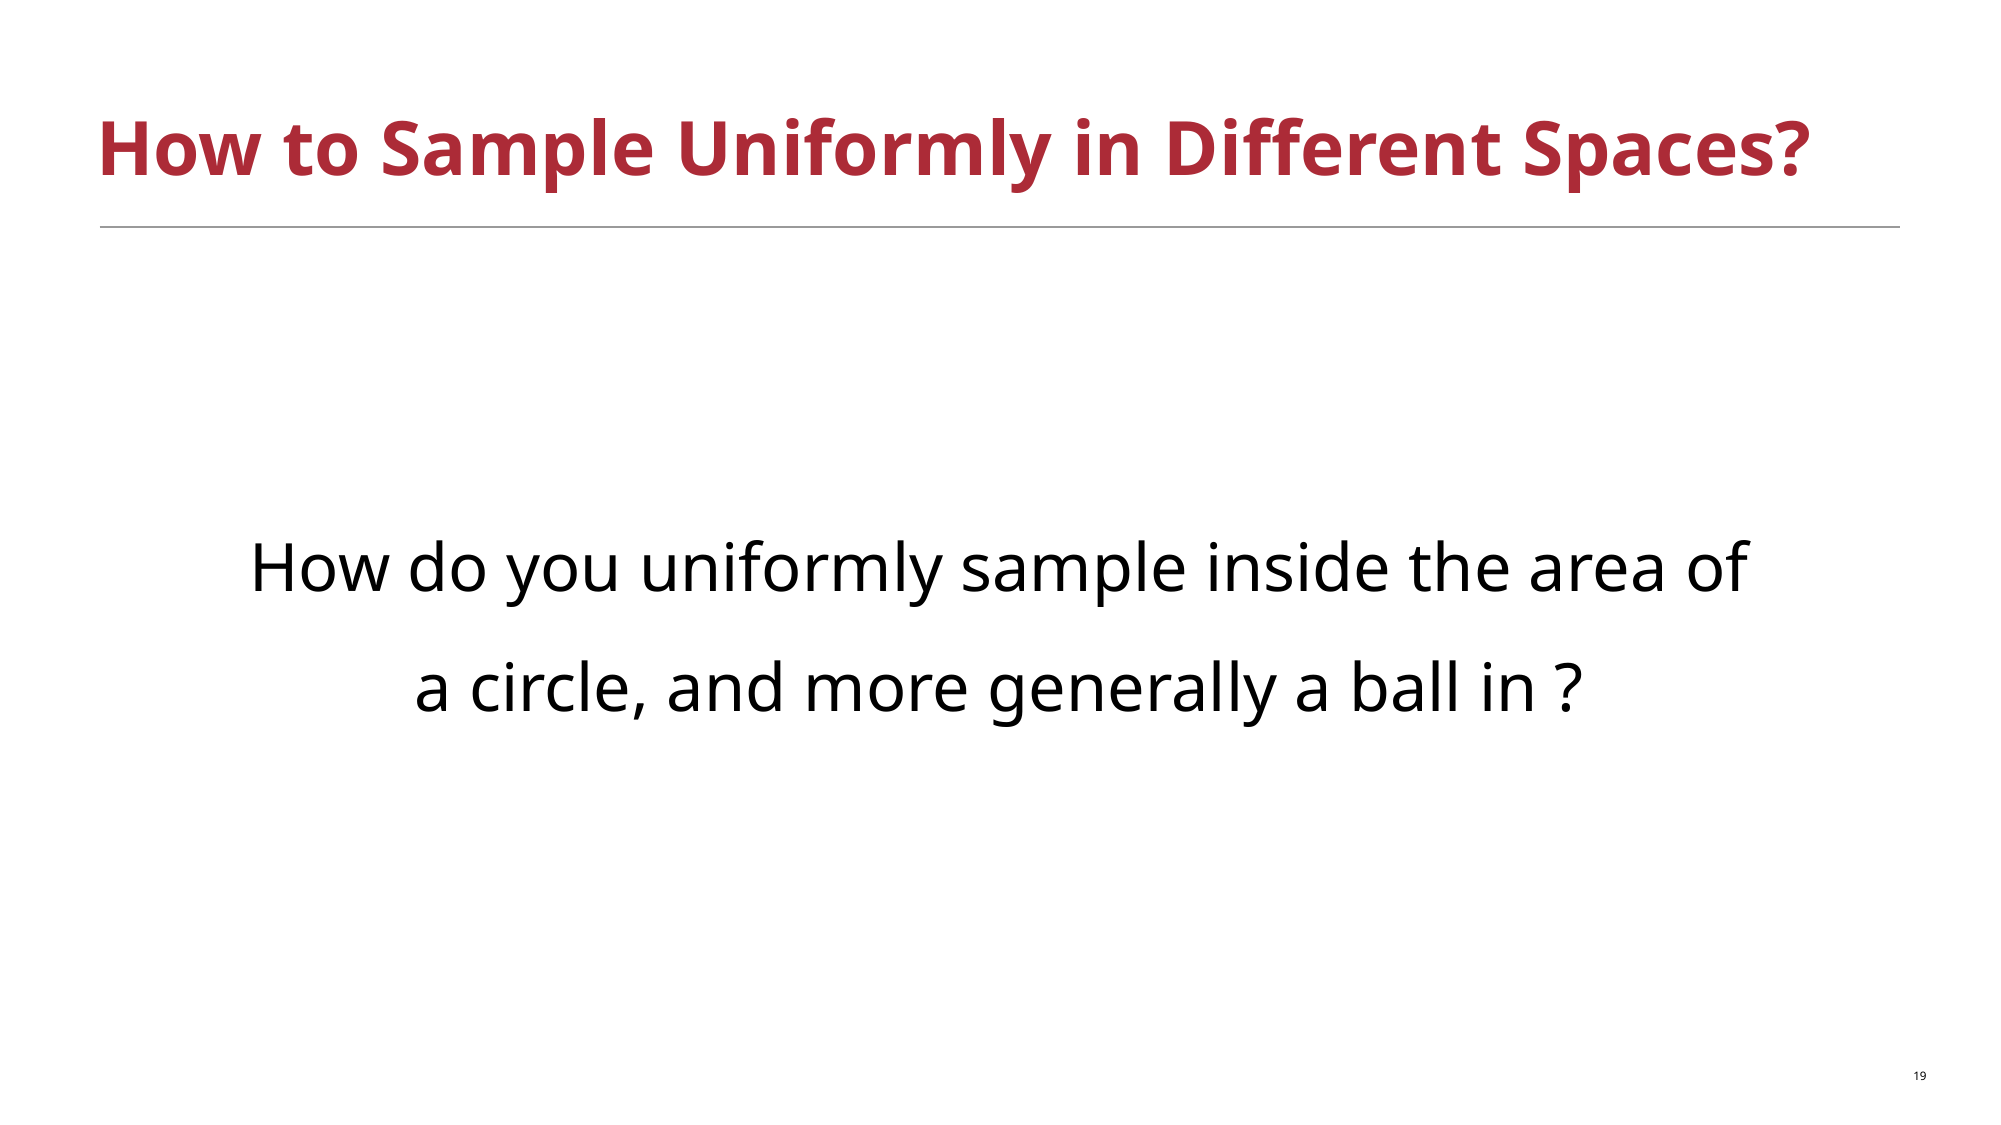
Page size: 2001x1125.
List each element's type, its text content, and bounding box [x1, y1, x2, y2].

title How to Sample Uniformly in Different Spaces? [87, 37, 1913, 200]
slide_number 19 [1902, 1060, 1936, 1092]
